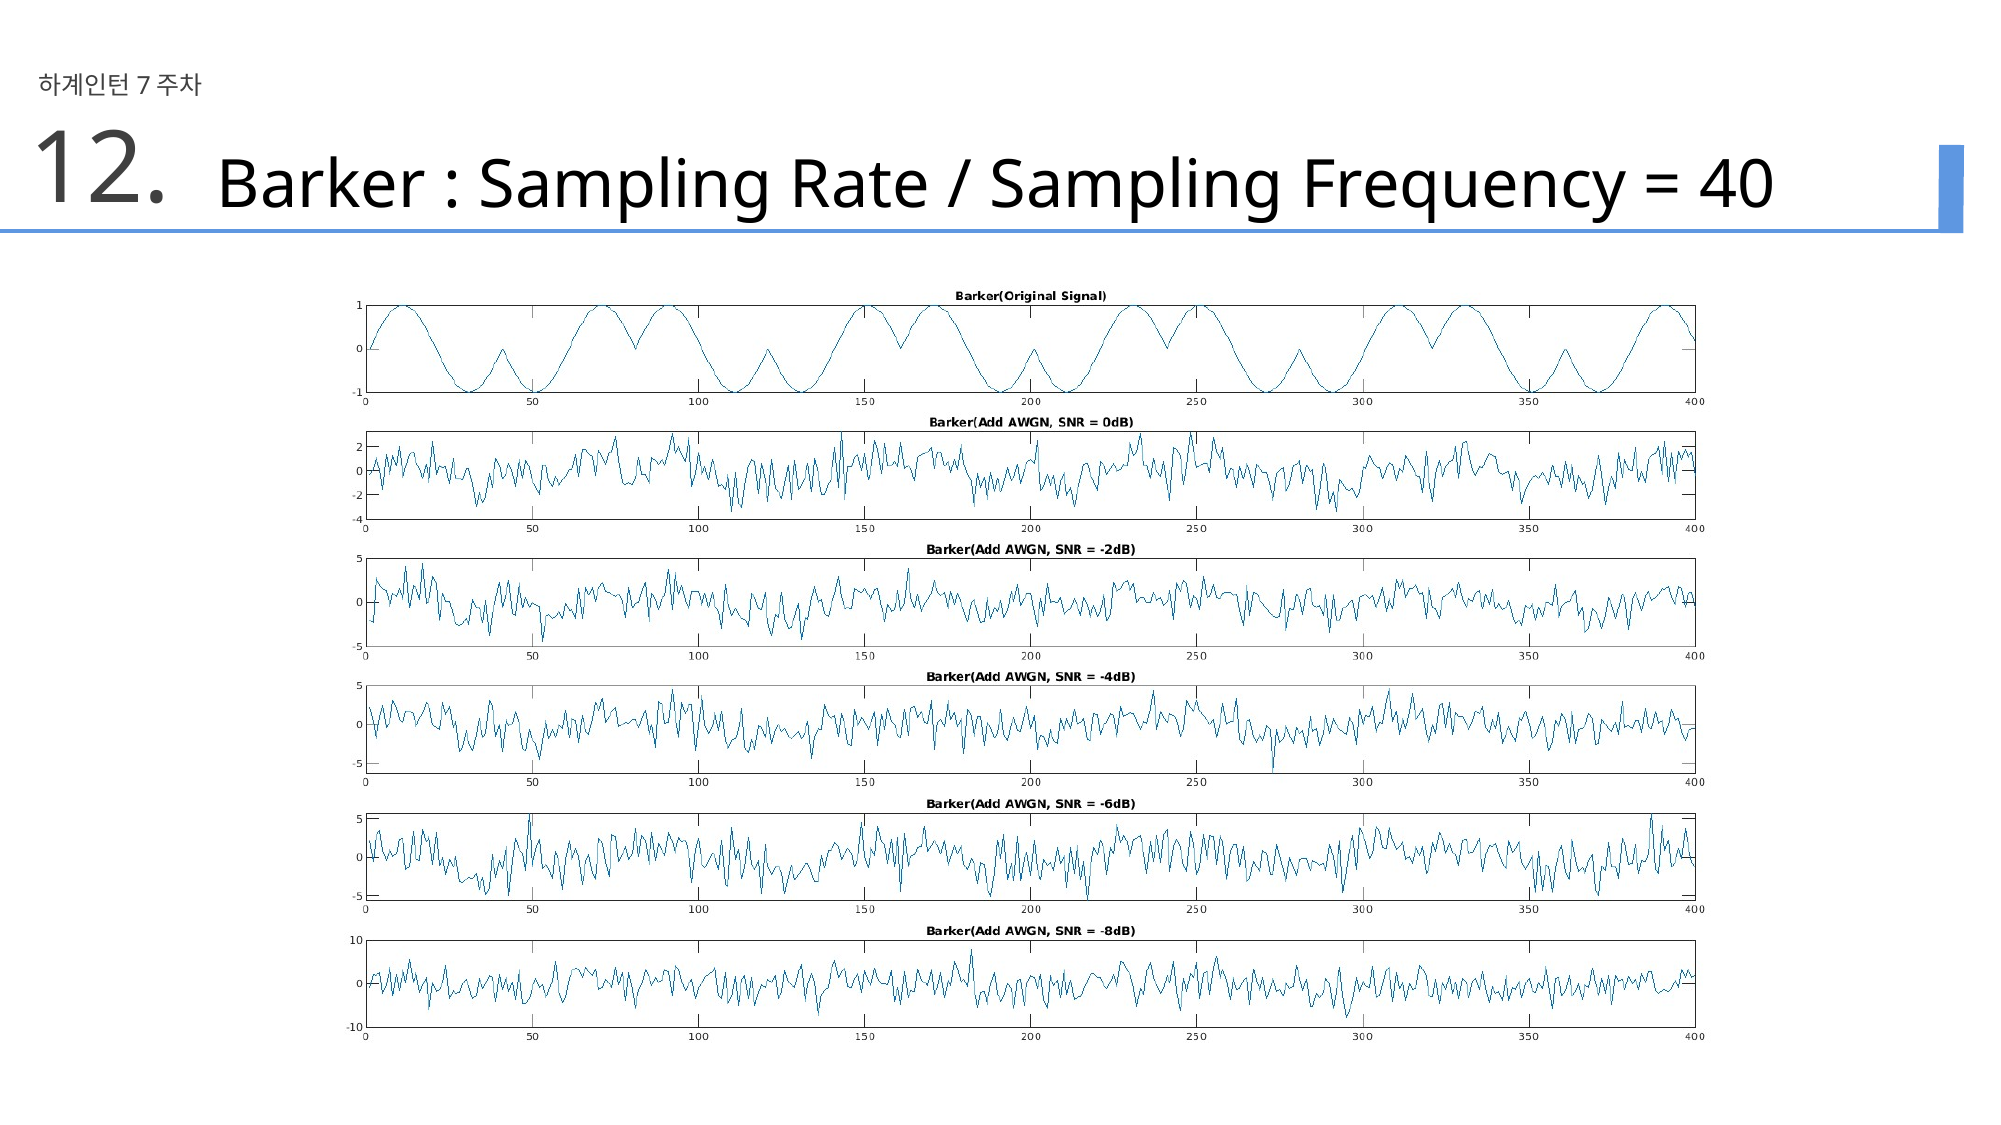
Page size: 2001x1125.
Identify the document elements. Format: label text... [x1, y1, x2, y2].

text_box 하계인턴7주차 [23, 61, 218, 107]
text_box Barker : Sampling Rate / Sampling Frequency = 40 [201, 133, 1940, 229]
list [143, 233, 1857, 1125]
text_box 12. [14, 94, 186, 229]
